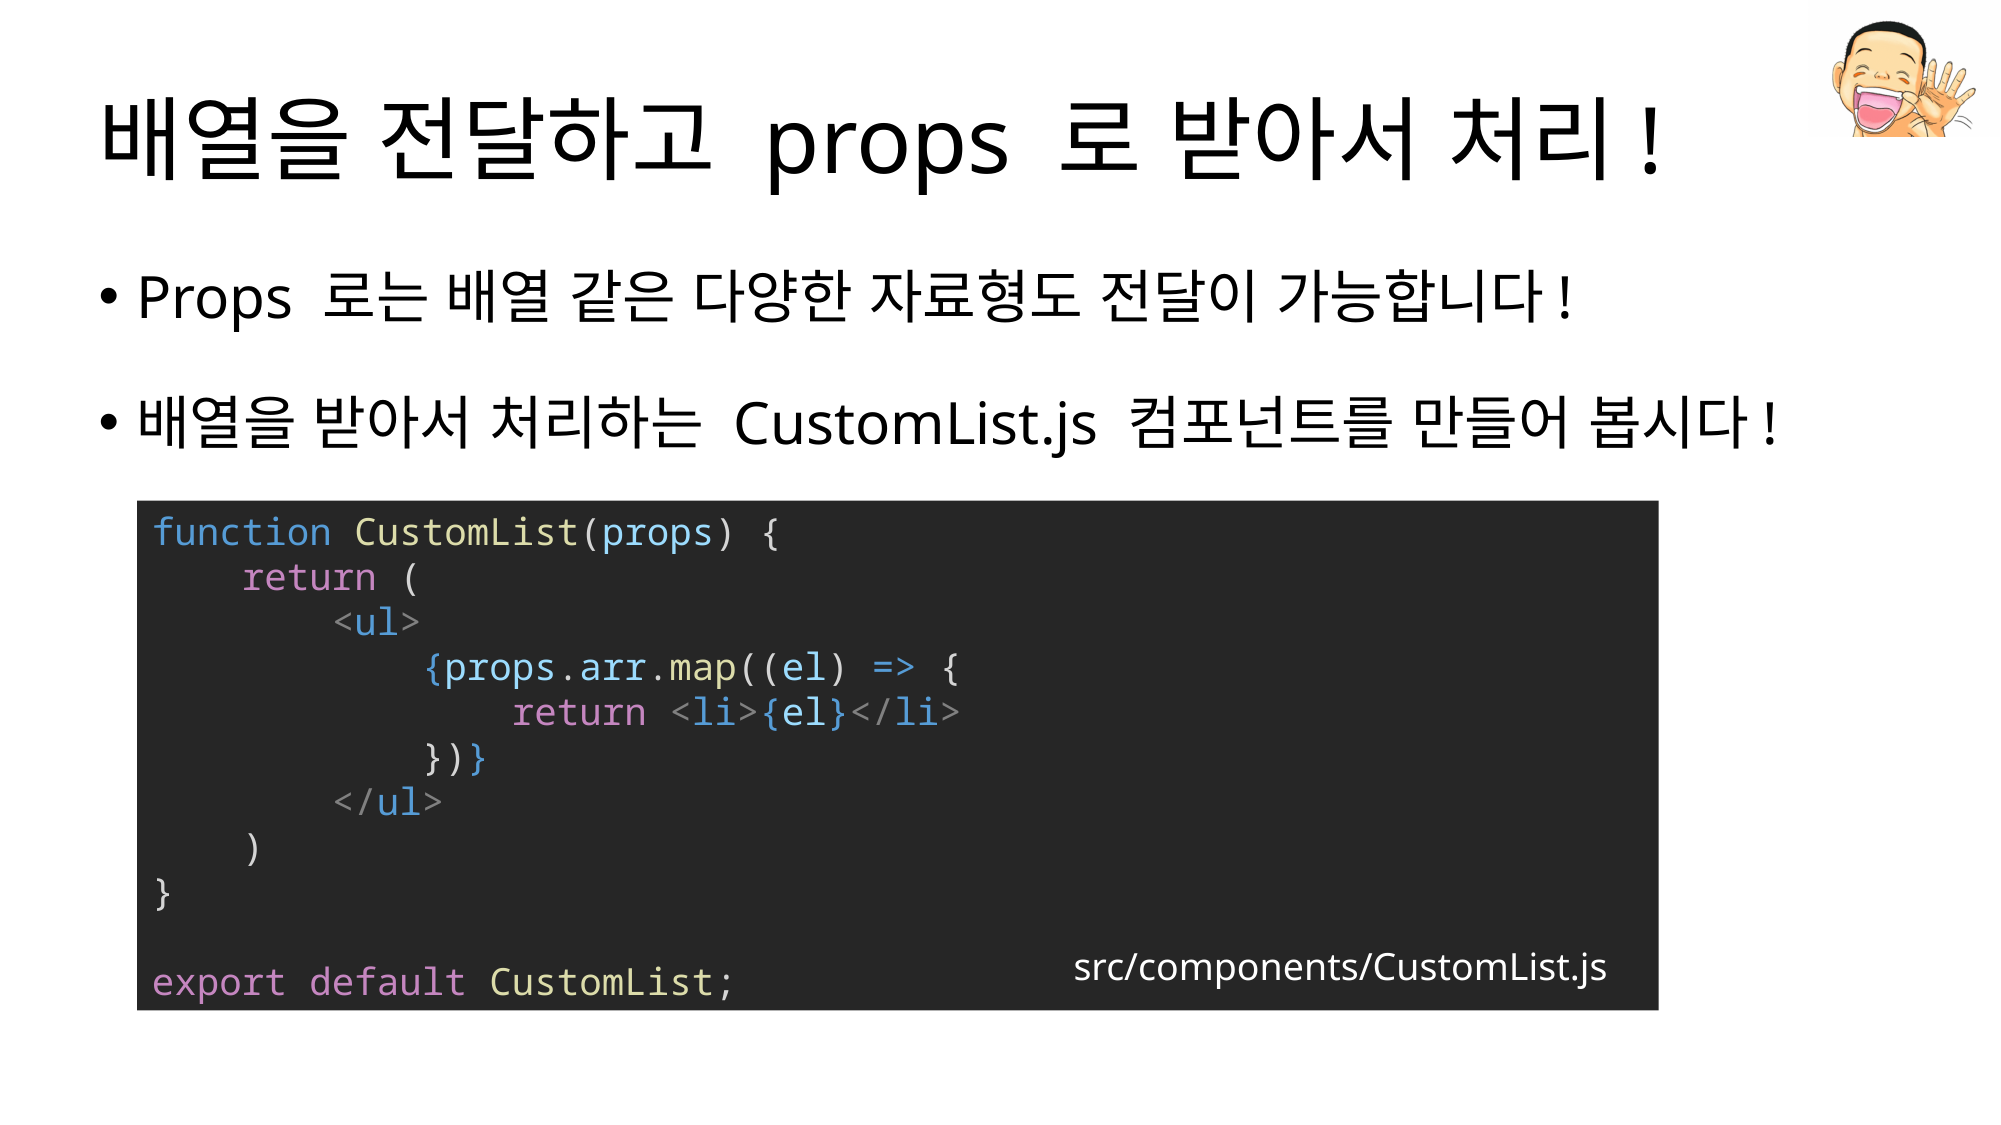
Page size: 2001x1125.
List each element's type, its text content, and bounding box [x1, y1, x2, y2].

text_box src/components/CustomList.js [1058, 935, 1624, 995]
title 배열을 전달하고 props 로 받아서 처리! [83, 0, 1931, 217]
text_box function CustomList(props) { return ( <ul> {props.arr.map((el) => { return <li>{el}</li> })} </ul> ) } export default CustomList; [137, 500, 1659, 1011]
list Props 로는 배열 같은 다양한 자료형도 전달이 가능합니다! 배열을 받아서 처리하는 CustomList.js 컴포넌트를 만들어 봅시다! [83, 217, 1931, 1125]
picture [1931, 0, 2000, 137]
